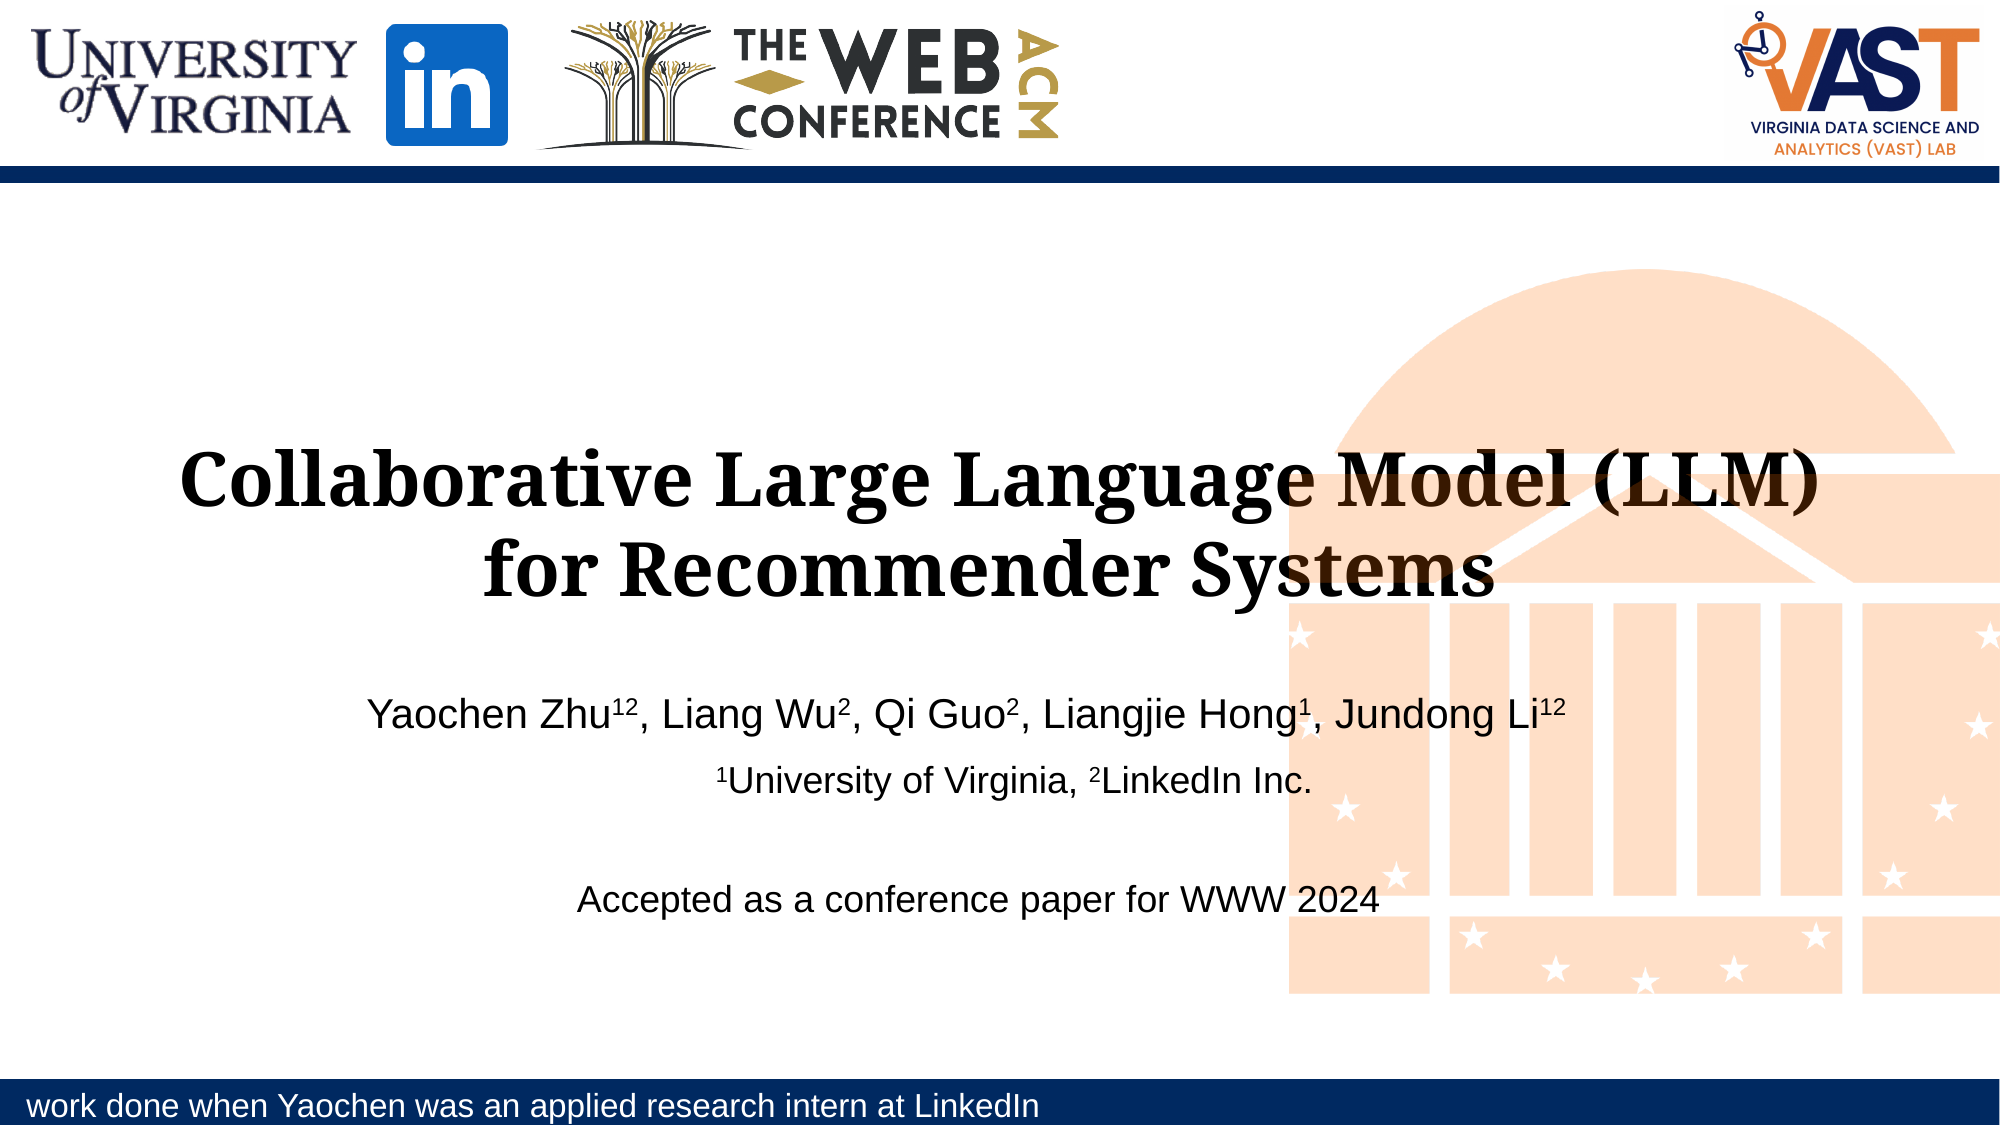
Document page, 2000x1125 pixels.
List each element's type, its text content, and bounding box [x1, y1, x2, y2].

picture [385, 24, 508, 147]
title Collaborative Large Language Model (LLM) for Recommender Systems [163, 429, 1284, 620]
text_box Yaochen Zhu12, Liang Wu2, Qi Guo2, Liangjie Hong1, Jundong Li12 [351, 679, 1284, 744]
text_box Accepted as a conference paper for WWW 2024 [562, 867, 1284, 928]
picture [0, 166, 2000, 183]
picture [0, 1079, 2000, 1125]
picture [1289, 269, 2000, 994]
picture [16, 16, 372, 144]
picture [533, 19, 1059, 150]
picture [1723, 4, 1984, 162]
text_box 1University of Virginia, 2LinkedIn Inc. [700, 748, 1284, 809]
